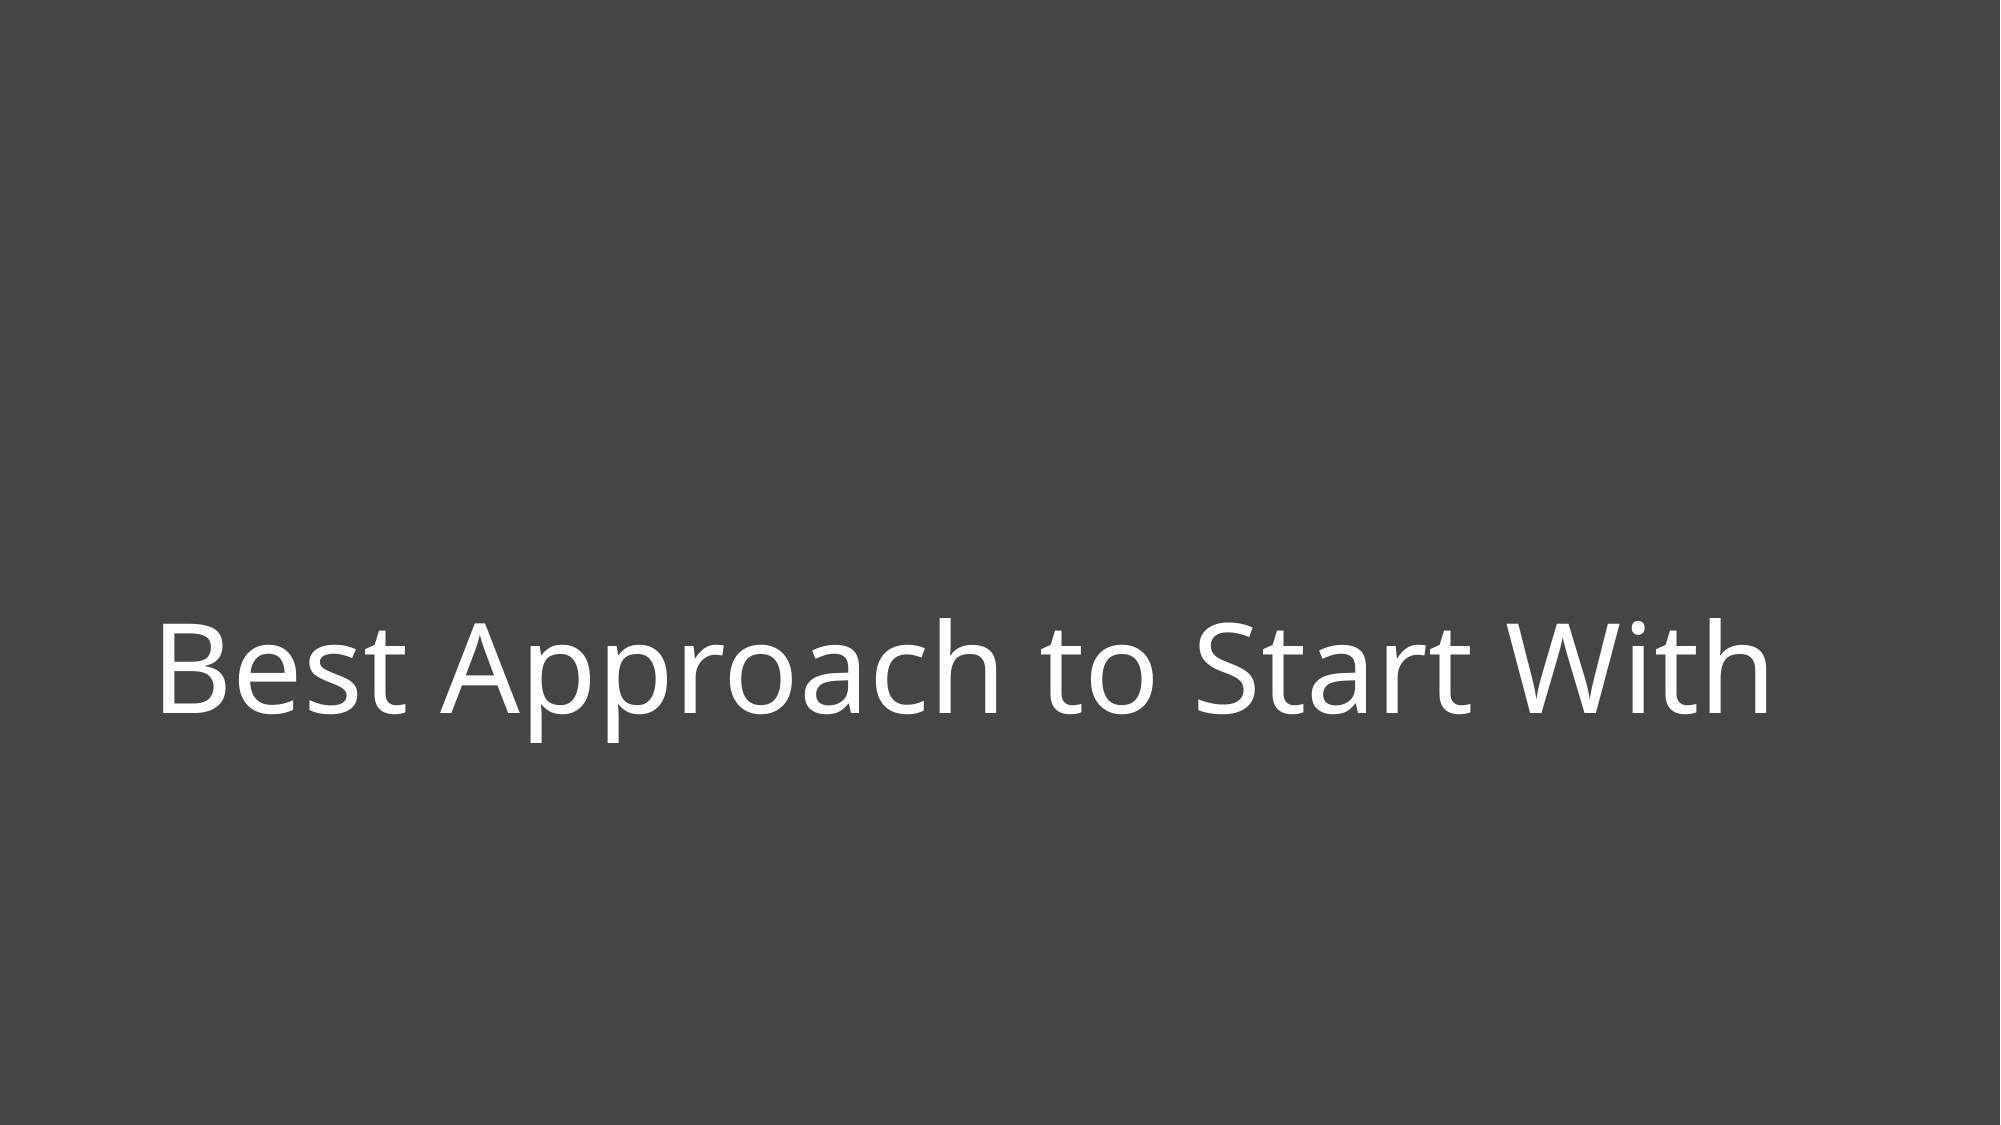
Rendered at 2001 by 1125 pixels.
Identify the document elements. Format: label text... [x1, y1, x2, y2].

title Best Approach to Start With [136, 280, 1862, 749]
